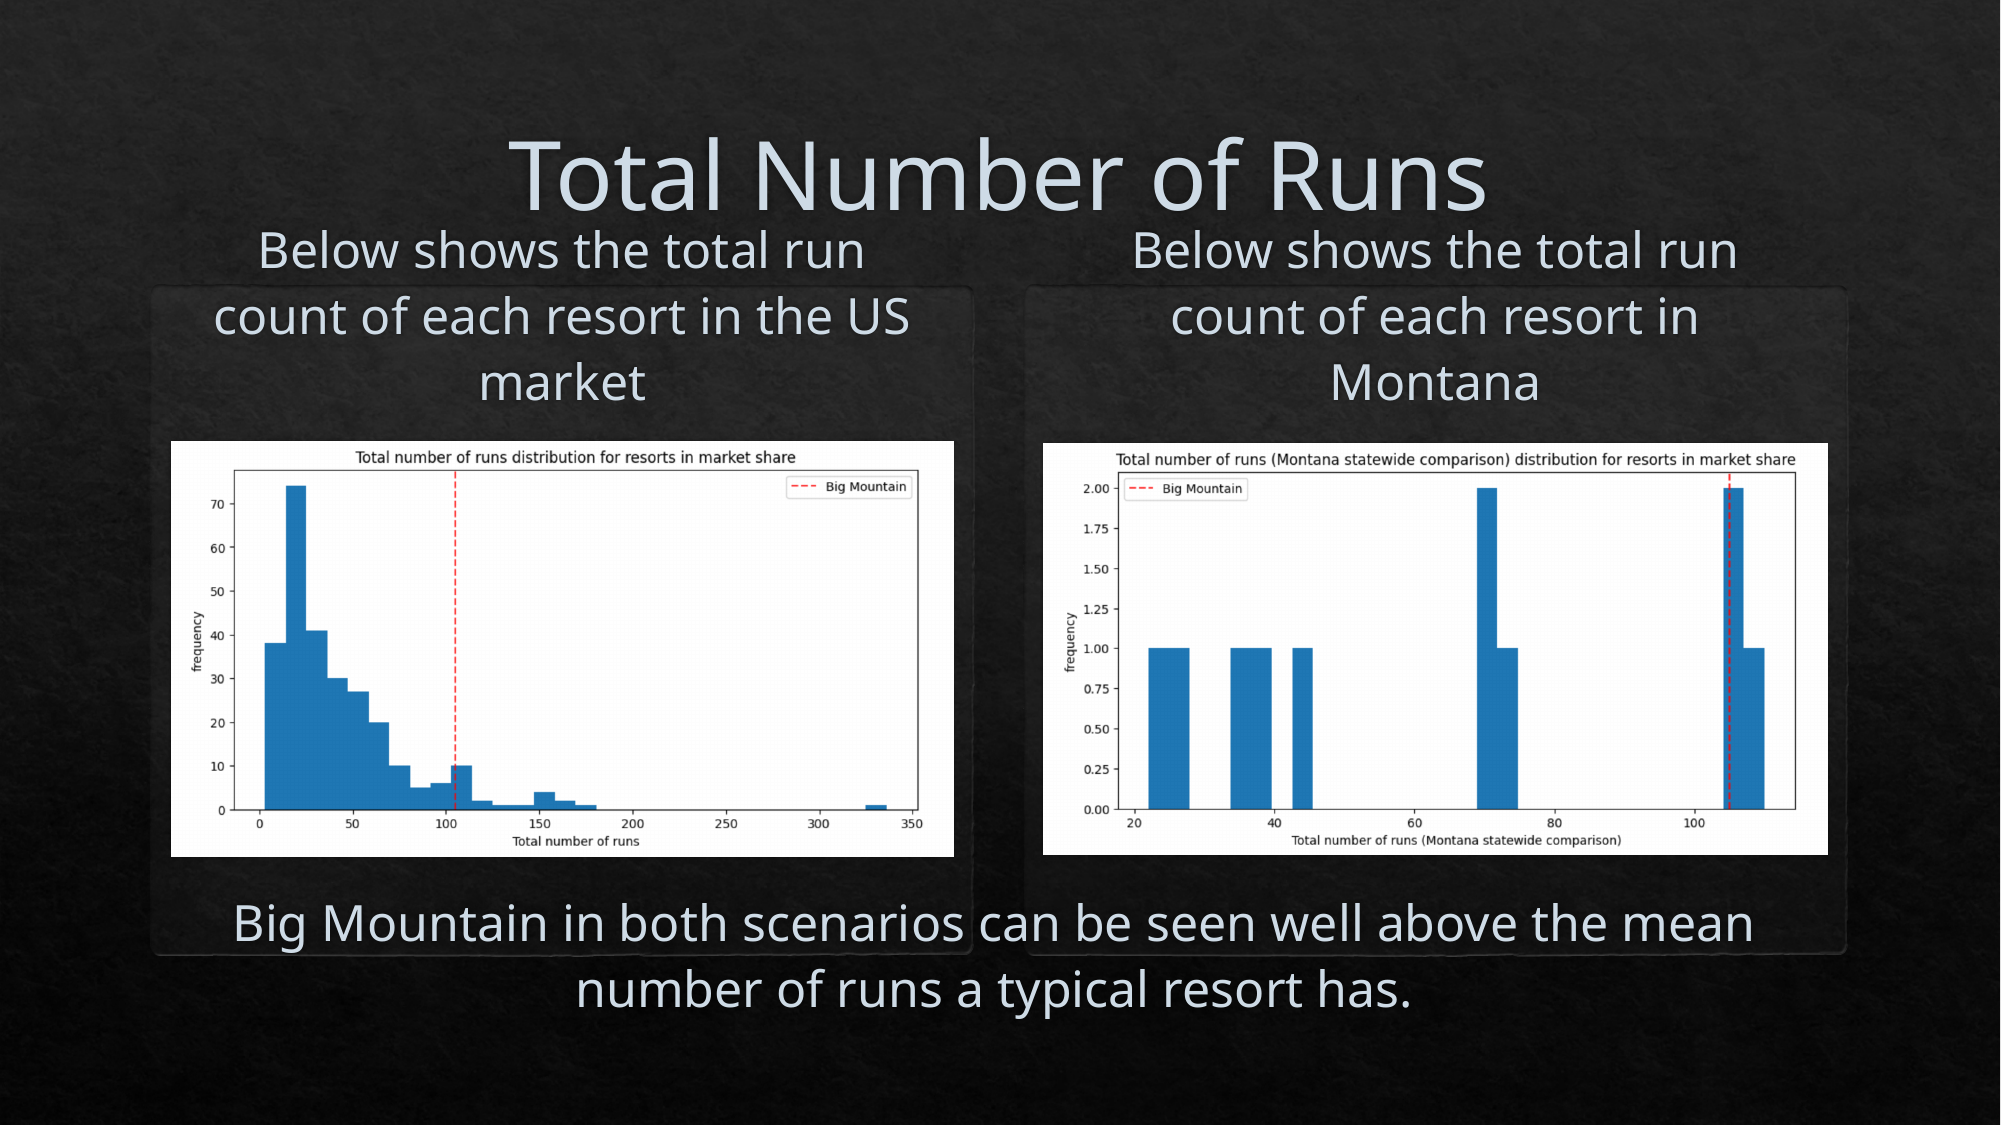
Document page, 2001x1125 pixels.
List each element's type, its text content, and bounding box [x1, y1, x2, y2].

list Below shows the total run count of each resort in the US market [171, 304, 954, 418]
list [171, 441, 954, 858]
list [1043, 443, 1829, 855]
text_box Big Mountain in both scenarios can be seen well above the mean number of runs a typical resort has. [149, 911, 1839, 1025]
picture [1023, 284, 1849, 957]
picture [149, 284, 975, 911]
list Below shows the total run count of each resort in Montana [1043, 304, 1828, 418]
title Total Number of Runs [149, 99, 1849, 260]
